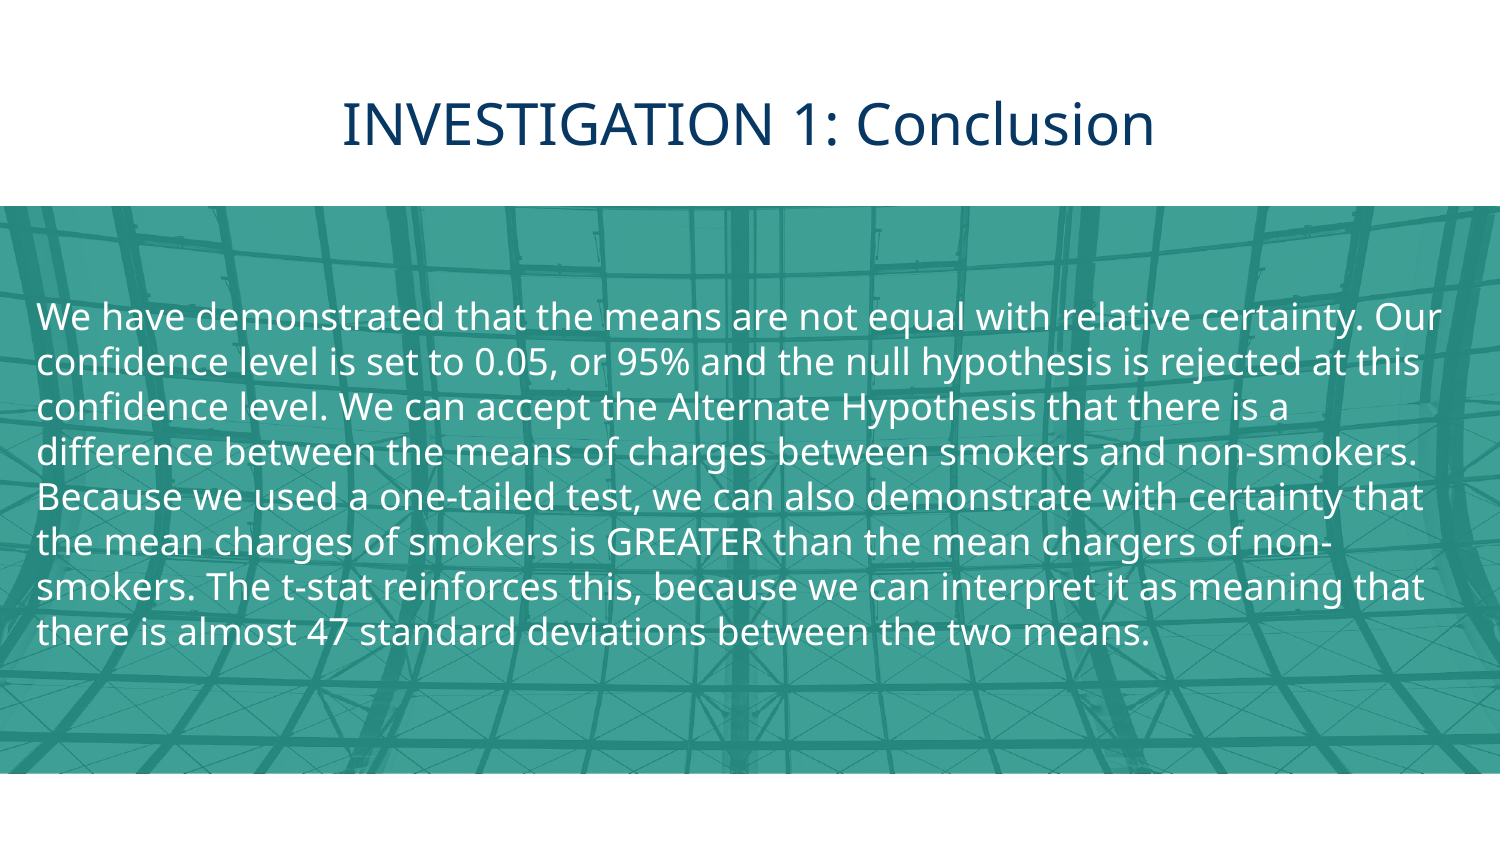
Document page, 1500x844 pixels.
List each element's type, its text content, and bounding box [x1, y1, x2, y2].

picture [0, 205, 1500, 774]
title INVESTIGATION 1: Conclusion [118, 88, 1382, 156]
